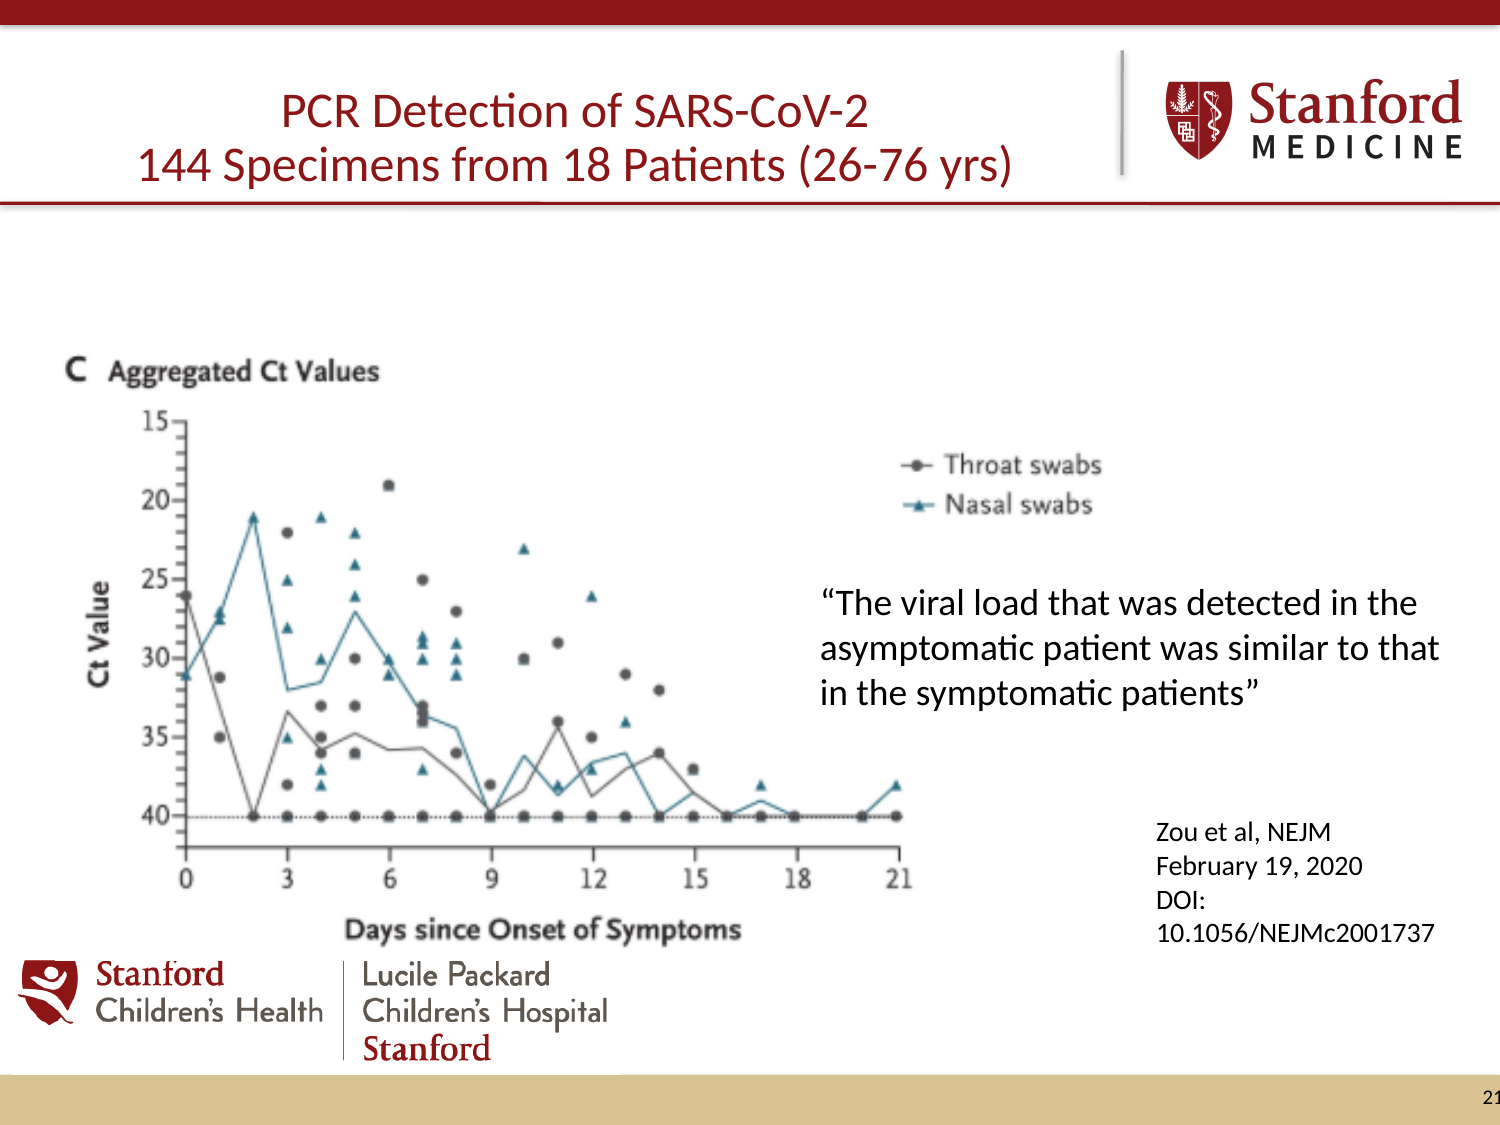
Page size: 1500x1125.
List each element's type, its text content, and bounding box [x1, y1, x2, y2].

text_box Zou et al, NEJM February 19, 2020 DOI: 10.1056/NEJMc2001737 [1141, 806, 1471, 956]
text_box “The viral load that was detected in the asymptomatic patient was similar to that in the symptomatic patients” [1128, 570, 1478, 720]
picture [1162, 74, 1466, 163]
title PCR Detection of SARS-CoV-2 144 Specimens from 18 Patients (26-76 yrs) [50, 110, 1100, 200]
picture [12, 348, 1124, 1075]
